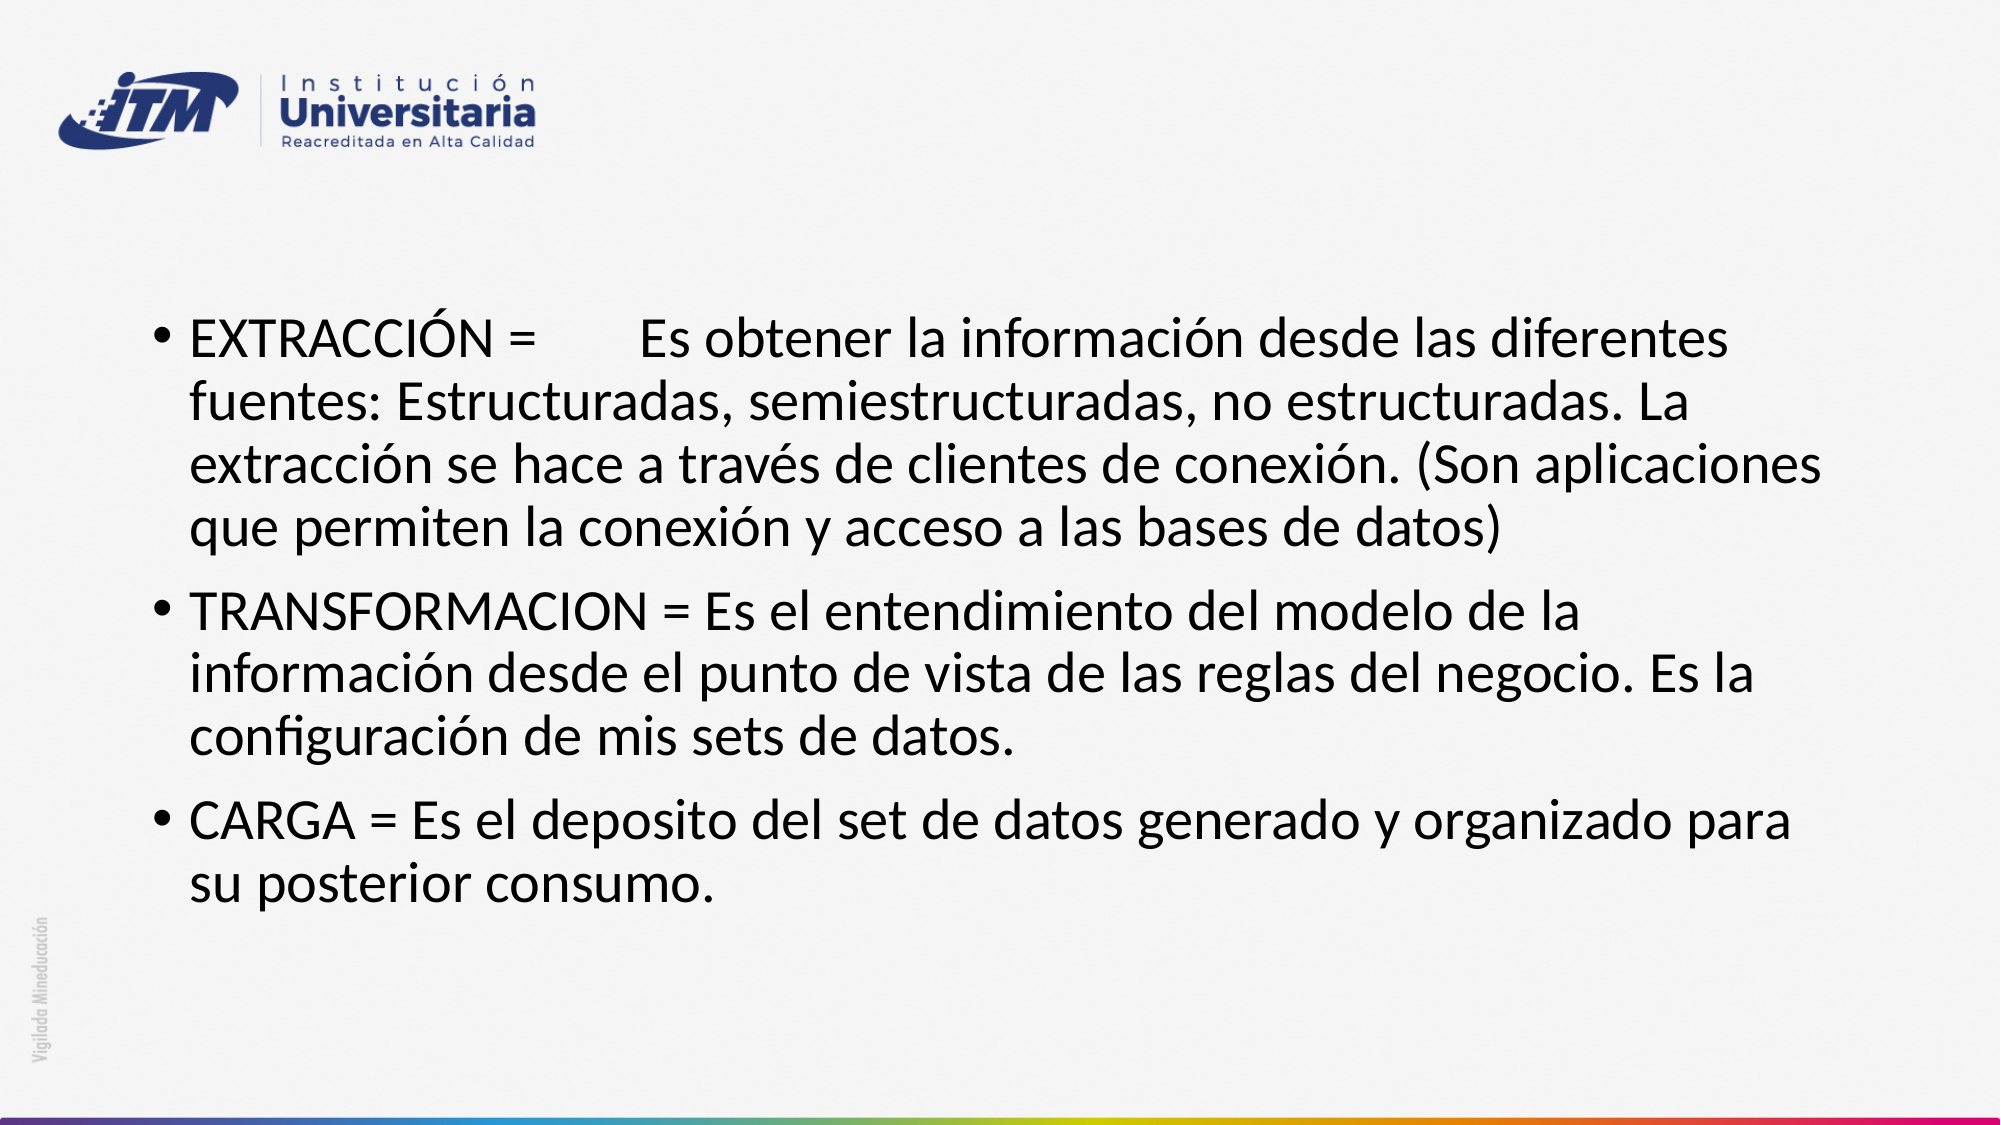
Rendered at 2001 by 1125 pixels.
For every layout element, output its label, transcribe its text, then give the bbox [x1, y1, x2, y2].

picture [0, 0, 2000, 1125]
list EXTRACCIÓN = Es obtener la información desde las diferentes fuentes: Estructuradas, semiestructuradas, no estructuradas. La extracción se hace a través de clientes de conexión. (Son aplicaciones que permiten la conexión y acceso a las bases de datos) TRANSFORMACION = Es el entendimiento del modelo de la información desde el punto de vista de las reglas del negocio. Es la configuración de mis sets de datos. CARGA = Es el deposito del set de datos generado y organizado para su posterior consumo. [137, 299, 1863, 1014]
